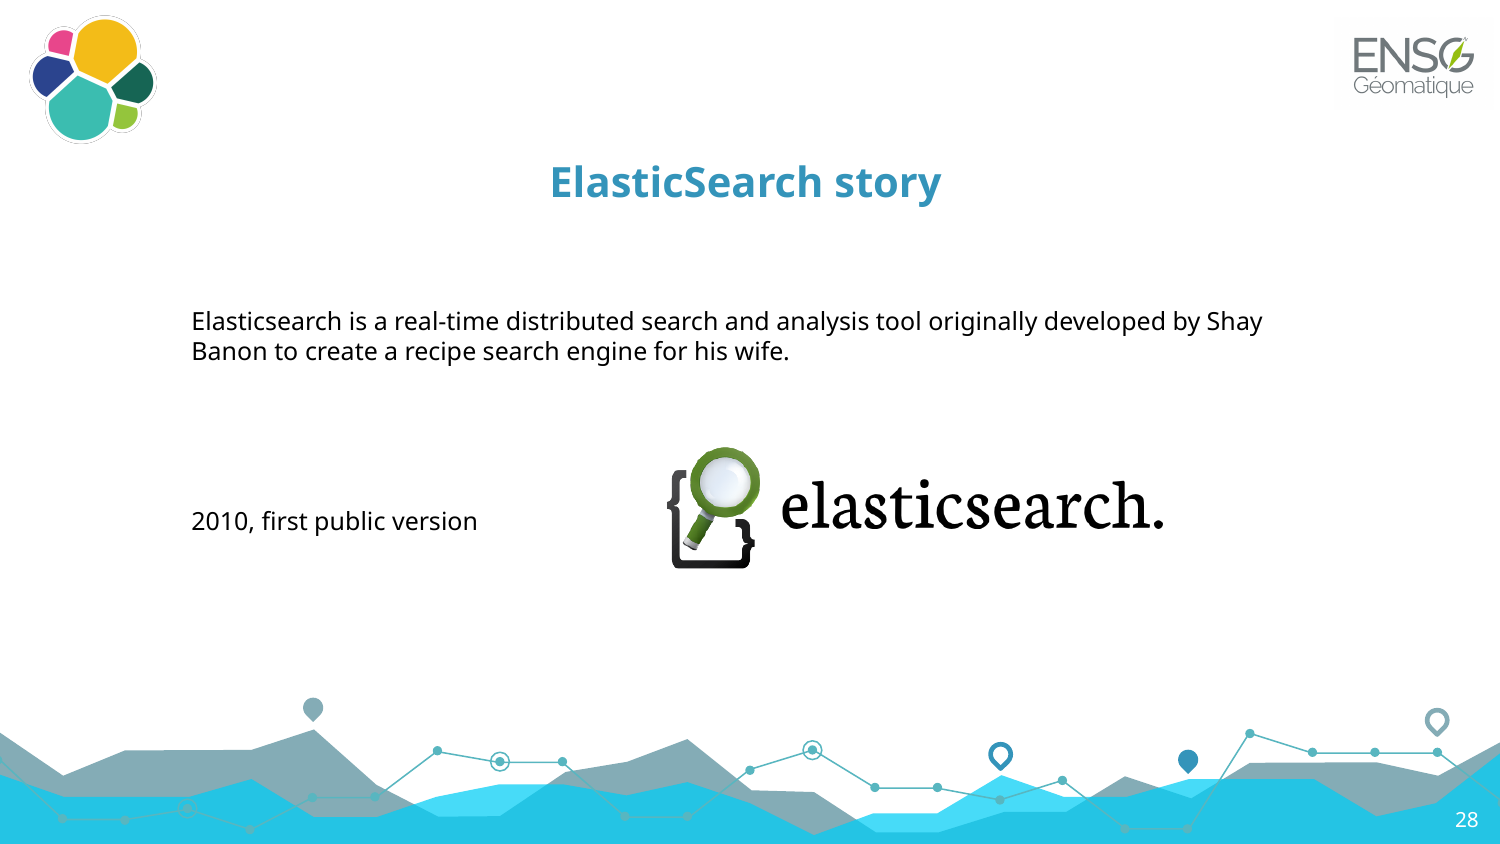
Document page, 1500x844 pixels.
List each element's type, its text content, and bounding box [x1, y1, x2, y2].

picture [1334, 17, 1494, 110]
picture [644, 428, 1174, 594]
picture [29, 15, 157, 144]
list Elasticsearch is a real-time distributed search and analysis tool originally developed by Shay Banon to create a recipe search engine for his wife. 2010, first public version [176, 290, 1325, 606]
title ElasticSearch story [171, 103, 1320, 222]
slide_number 28 [1403, 791, 1494, 844]
